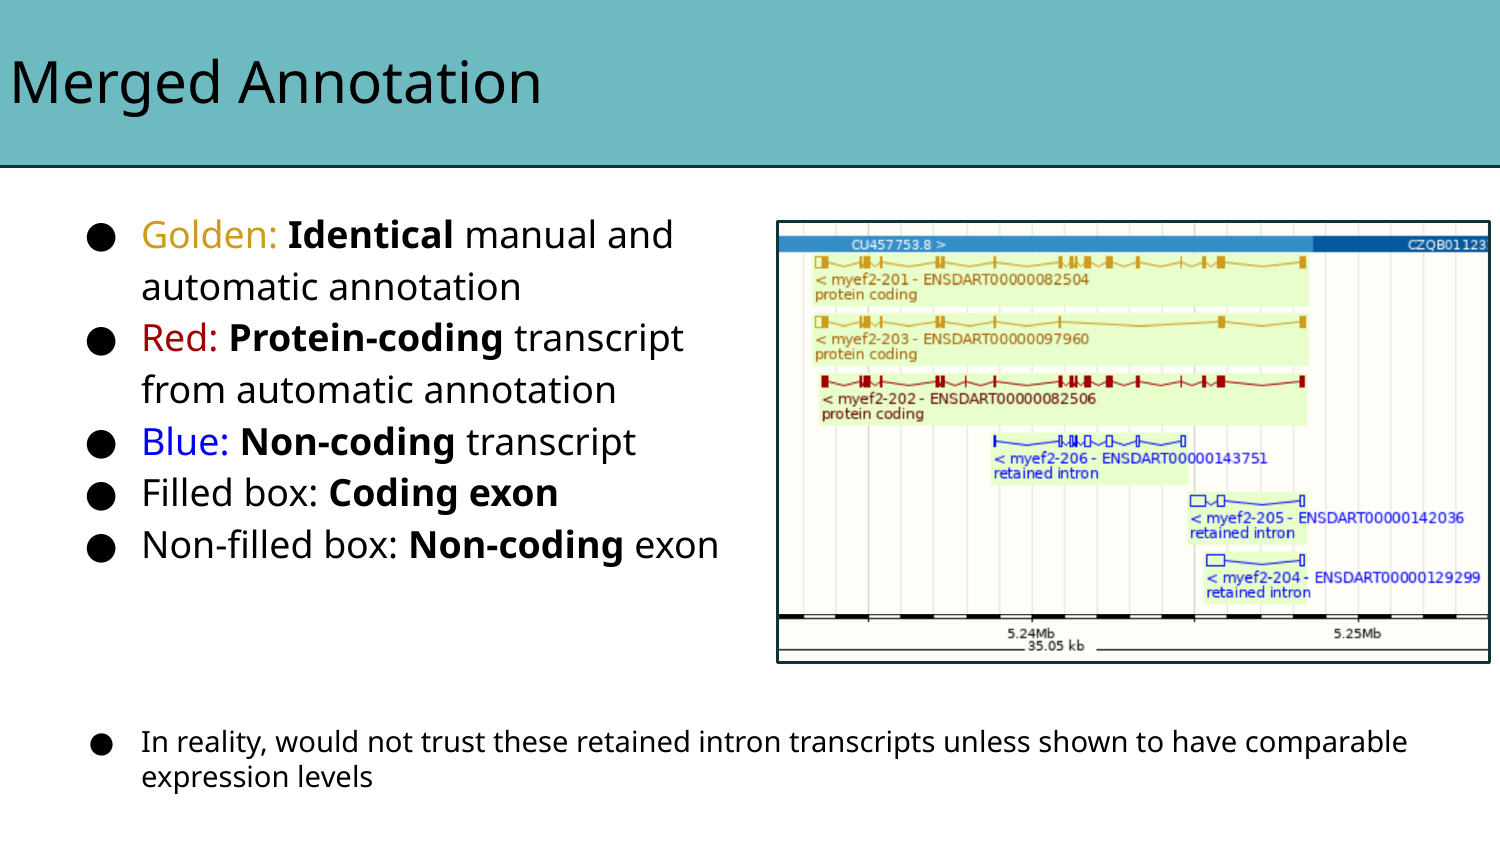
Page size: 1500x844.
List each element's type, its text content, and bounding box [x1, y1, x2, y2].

text_box In reality, would not trust these retained intron transcripts unless shown to have comparable expression levels [51, 708, 1482, 809]
title Merged Annotation [0, 0, 1500, 168]
list Golden: Identical manual and automatic annotation Red: Protein-coding transcript from automatic annotation Blue: Non-coding transcript Filled box: Coding exon Non-filled box: Non-coding exon [51, 189, 765, 656]
picture [778, 222, 1488, 662]
